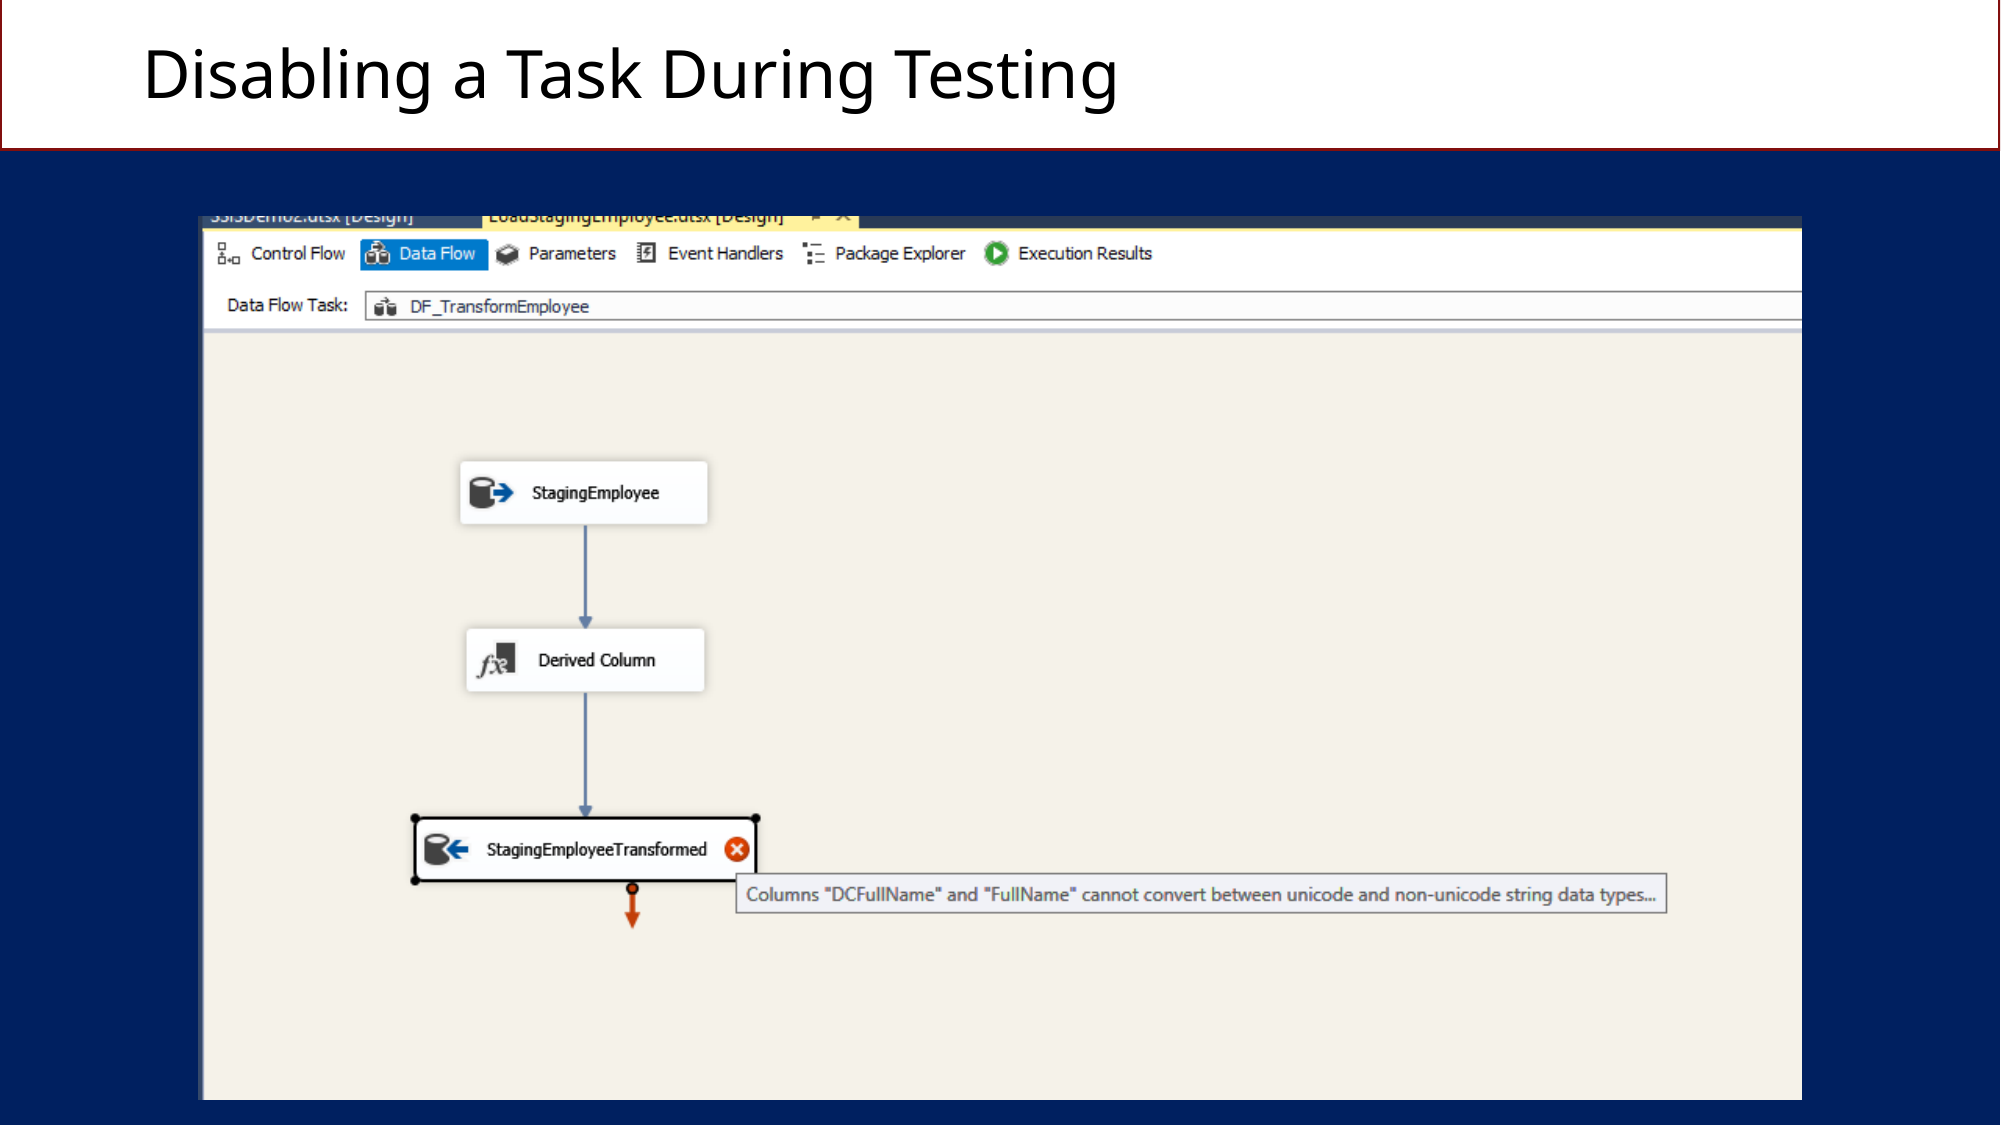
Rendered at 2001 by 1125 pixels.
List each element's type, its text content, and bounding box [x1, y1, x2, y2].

text_box Disabling a Task During Testing [127, 24, 1137, 120]
picture [198, 216, 1802, 1100]
